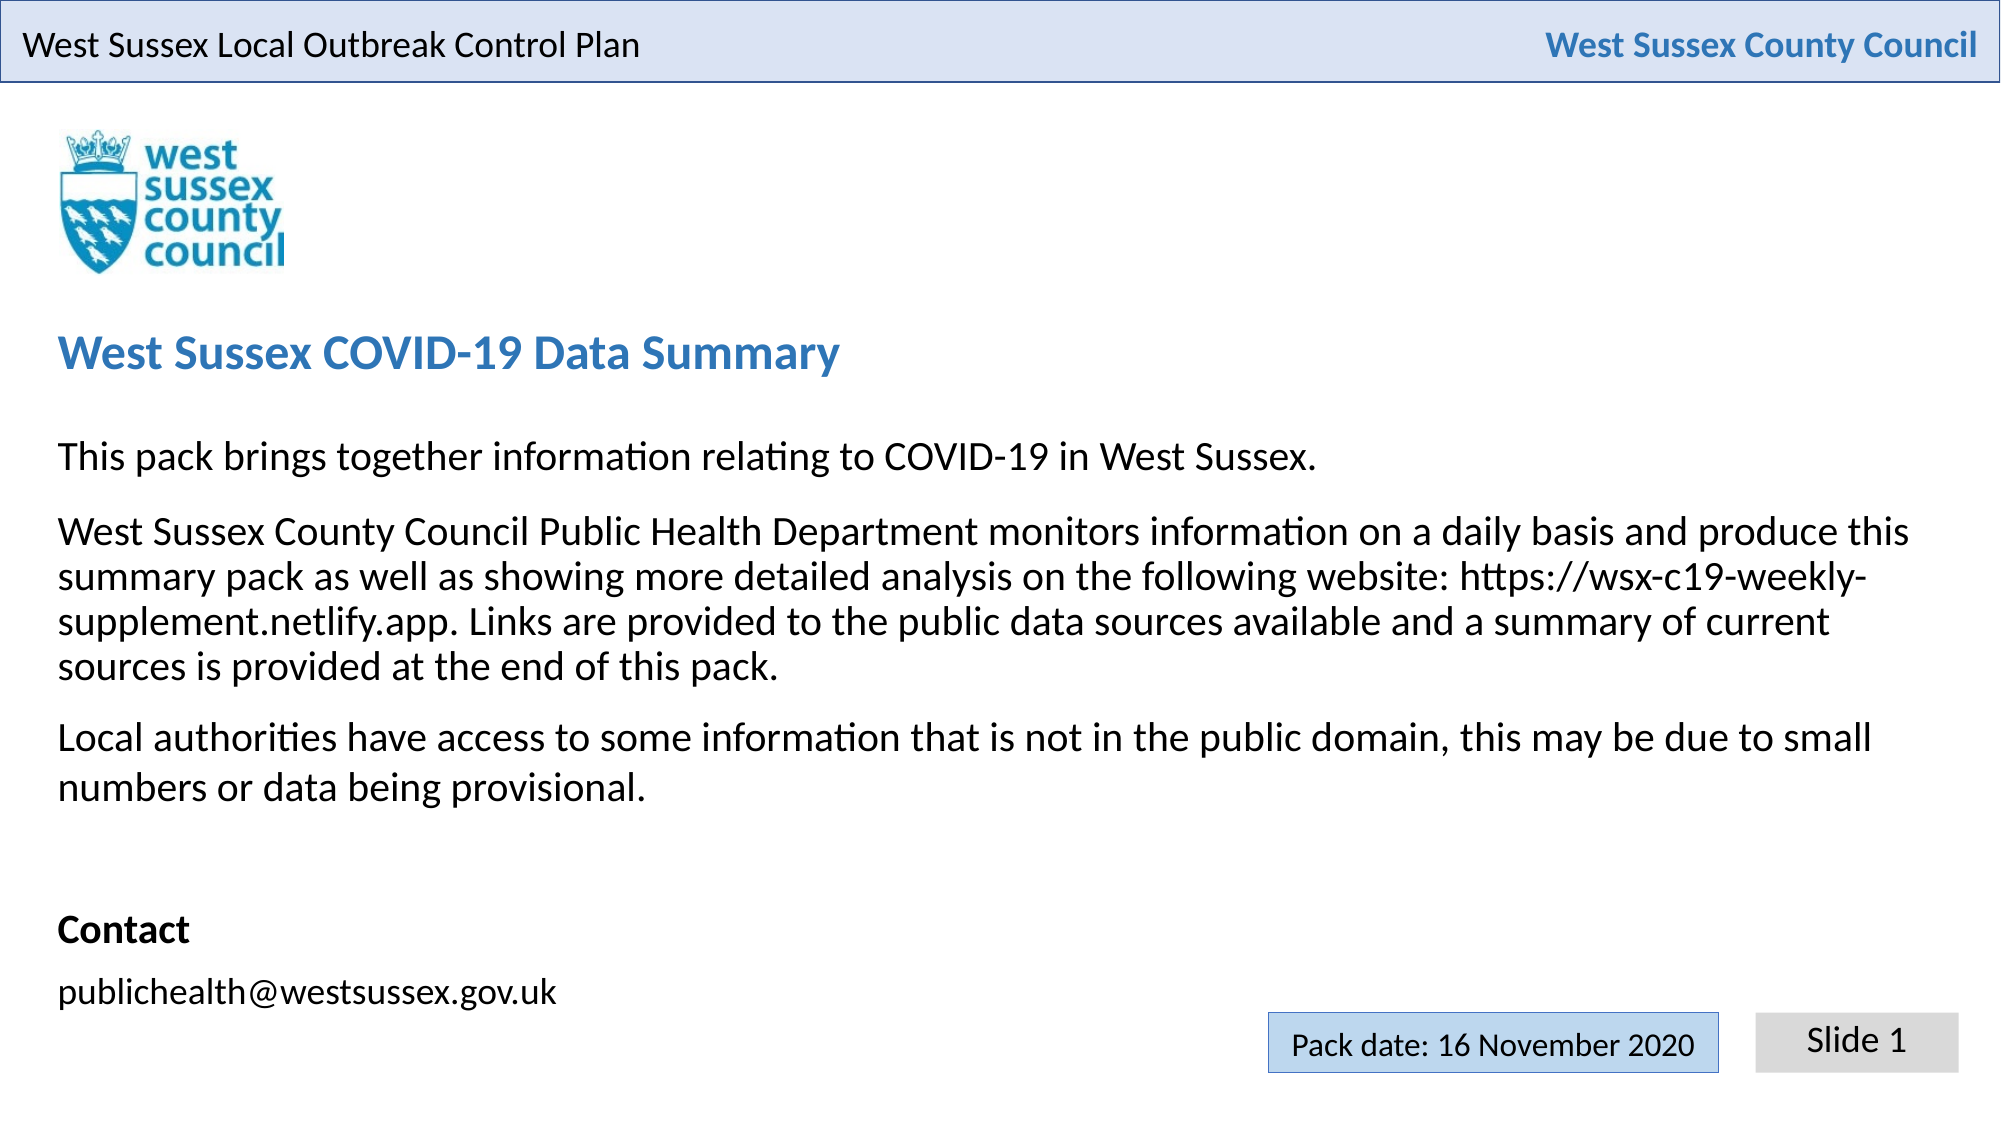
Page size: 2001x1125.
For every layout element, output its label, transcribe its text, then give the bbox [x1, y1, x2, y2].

list This pack brings together information relating to COVID-19 in West Sussex. West Sussex County Council Public Health Department monitors information on a daily basis and produce this summary pack as well as showing more detailed analysis on the following website: https://wsx-c19-weekly-supplement.netlify.app. Links are provided to the public data sources available and a summary of current sources is provided at the end of this pack. Local authorities have access to some information that is not in the public domain, this may be due to small numbers or data being provisional. [42, 427, 1928, 817]
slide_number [1268, 1012, 1719, 1073]
list West Sussex COVID-19 Data Summary [42, 318, 1128, 394]
list Contact [42, 900, 496, 964]
picture [59, 129, 284, 276]
list publichealth@westsussex.gov.uk [42, 964, 603, 1020]
list Slide 1 [1755, 1012, 1959, 1073]
